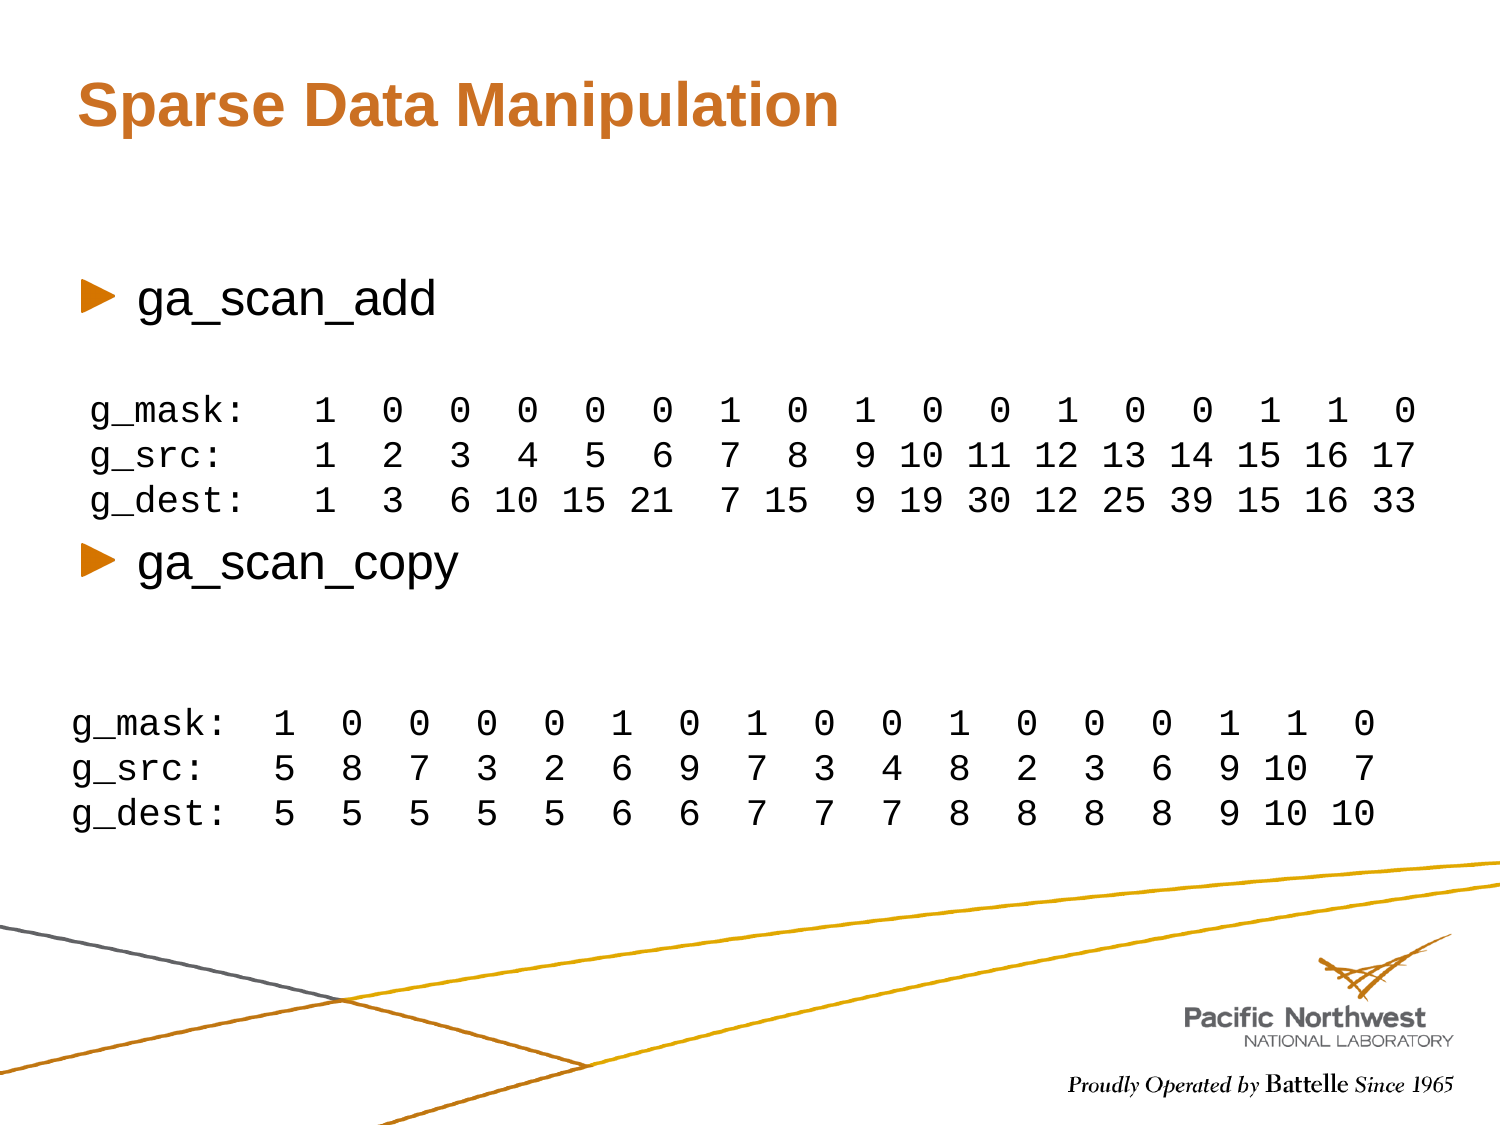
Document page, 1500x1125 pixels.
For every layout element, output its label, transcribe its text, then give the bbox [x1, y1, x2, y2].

picture [80, 278, 116, 314]
title Sparse Data Manipulation [77, 75, 1424, 238]
text_box g_mask: 1 0 0 0 0 0 1 0 1 0 0 1 0 0 1 1 0 g_src: 1 2 3 4 5 6 7 8 9 10 11 12 13 14 15 16 17 g_dest: 1 3 6 10 15 21 7 15 9 19 30 12 25 39 15 16 33 [59, 362, 1470, 543]
text_box g_mask: 1 0 0 0 0 1 0 1 0 0 1 0 0 0 1 1 0 g_src: 5 8 7 3 2 6 9 7 3 4 8 2 3 6 9 10 7 g_dest: 5 5 5 5 5 6 6 7 7 7 8 8 8 8 9 10 10 [40, 674, 1407, 855]
picture [0, 843, 1500, 1125]
list ga_scan_add ga_scan_copy [80, 274, 1424, 362]
picture [80, 543, 116, 578]
list ga_scan_add ga_scan_copy [80, 543, 1424, 862]
